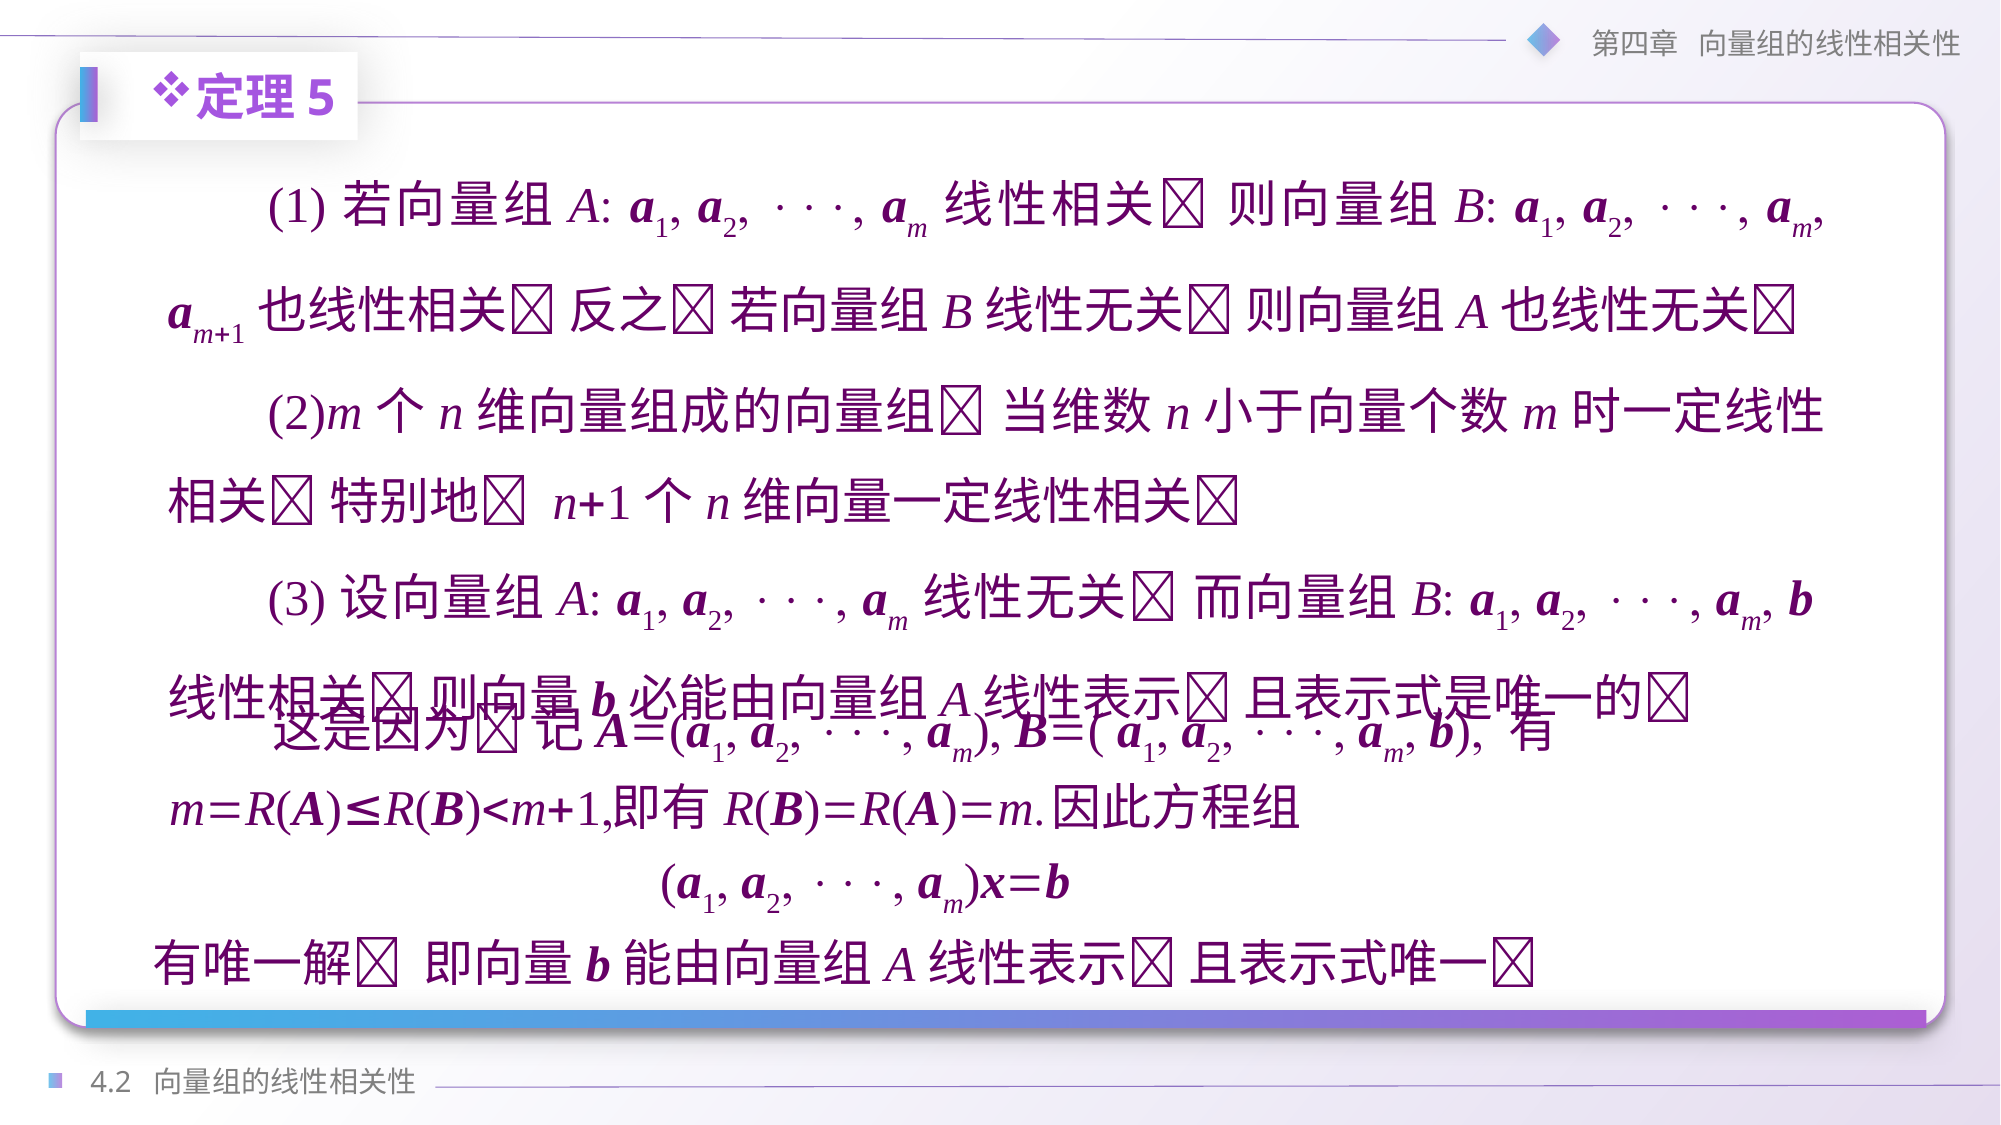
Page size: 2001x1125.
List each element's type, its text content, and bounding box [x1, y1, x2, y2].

text_box [54, 101, 1947, 1029]
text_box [80, 52, 358, 141]
text_box 这是因为 记A(a1 a2  am) B( a1 a2  am b) 有 [170, 697, 1596, 768]
text_box 有唯一解 [152, 931, 403, 992]
text_box 即向量b能由向量组A线性表示 且表示式唯一 [423, 931, 1596, 992]
text_box [85, 1010, 1927, 1028]
text_box (1)若向量组A a1 a2  am线性相关 则向量组B a1 a2  am am1也线性相关 反之 若向量组B线性无关 则向量组A也线性无关 (2)m个n维向量组成的向量组 当维数n小于向量个数m时一定线性相关 特别地 n1个n维向量一定线性相关 (3)设向量组A a1 a2  am线性无关 而向量组B a1 a2  am b线性相关 则向量b必能由向量组A线性表示 且表示式是唯一的 [167, 137, 1826, 726]
text_box mR(A)≤R(B)m1 [169, 775, 639, 836]
text_box (a1 a2  am)xb [660, 848, 1071, 920]
text_box 即有R(B)R(A)m [639, 775, 1071, 836]
text_box 因此方程组 [1071, 775, 1325, 836]
